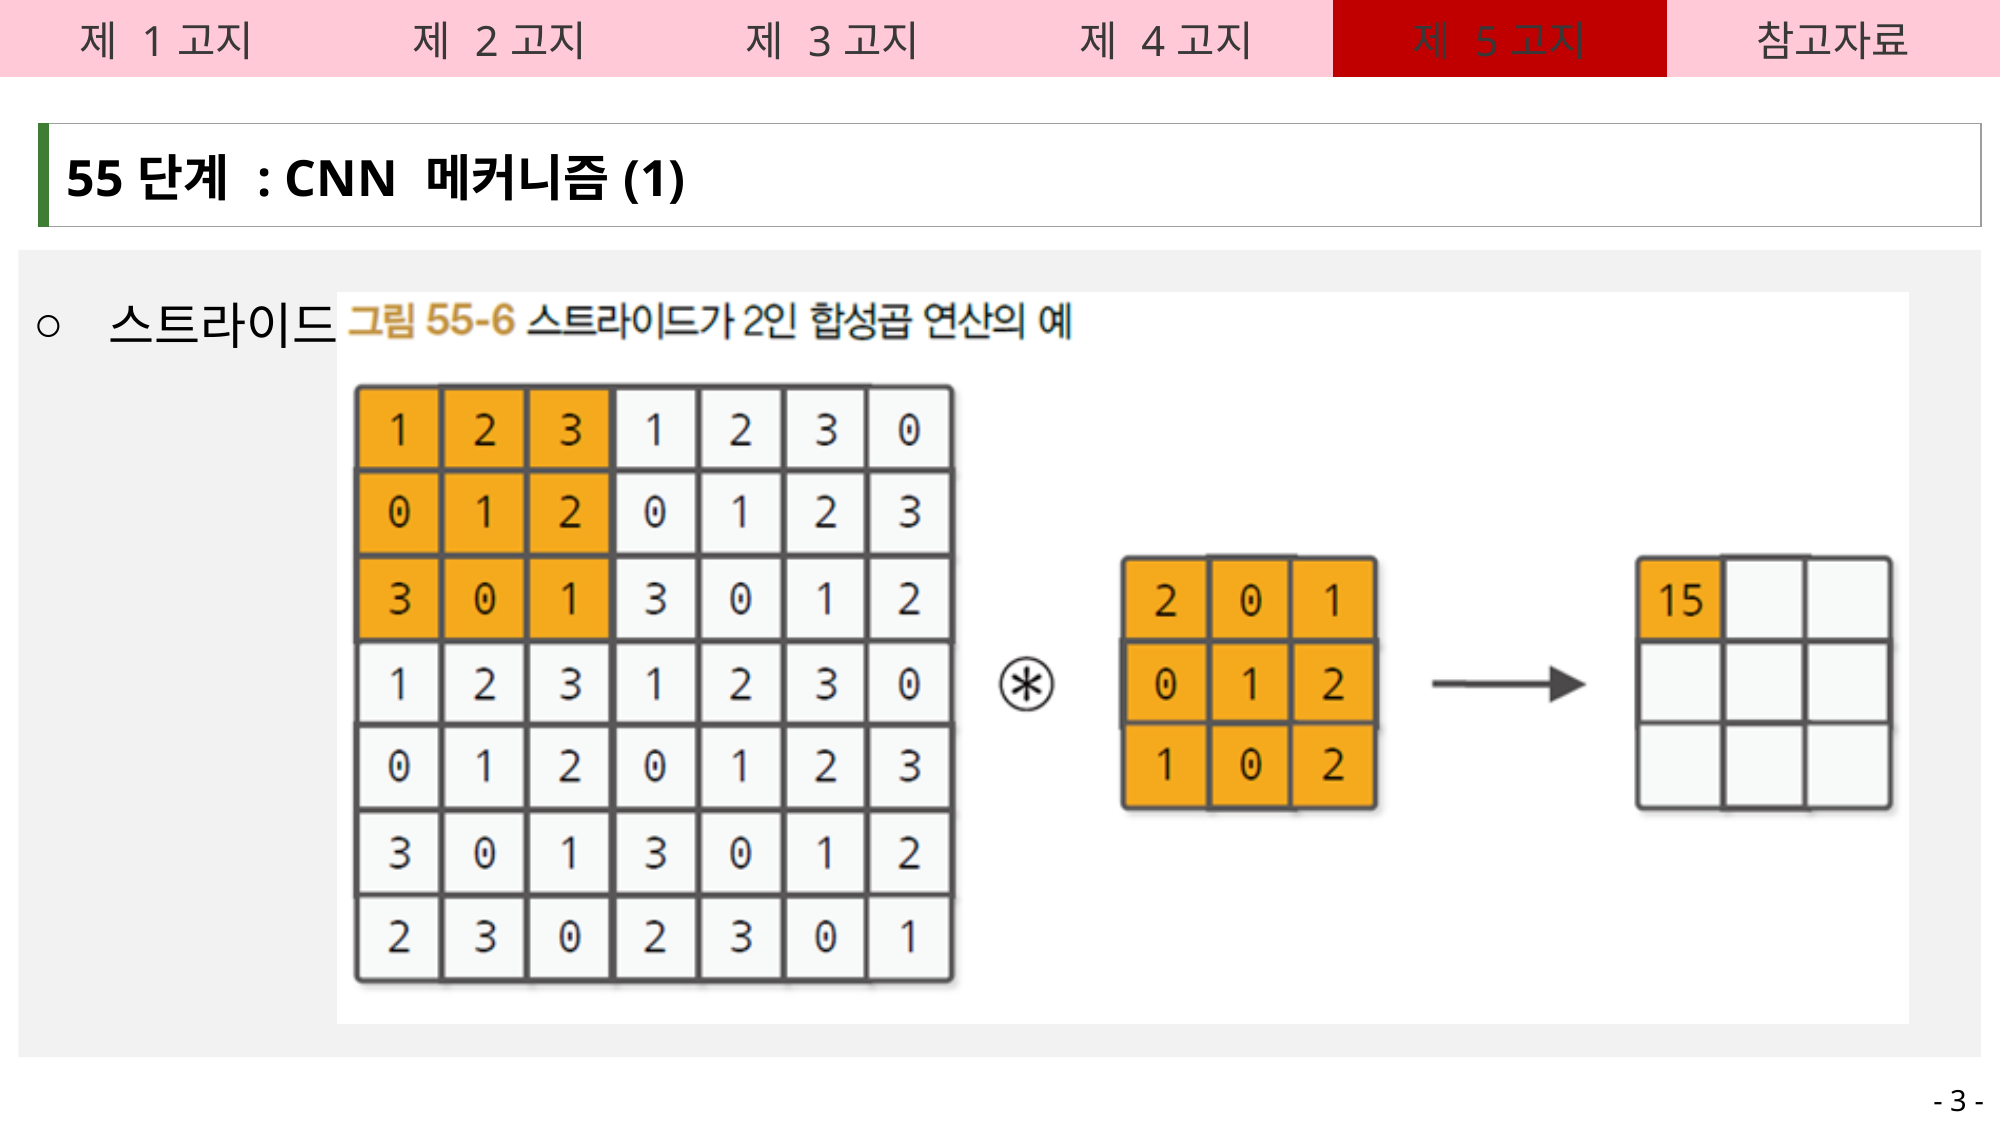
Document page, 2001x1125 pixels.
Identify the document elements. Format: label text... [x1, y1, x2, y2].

table_header 제 2고지 [333, 0, 667, 77]
text_box 스트라이드 [18, 249, 1981, 1058]
picture [337, 292, 1909, 1024]
text_box - 3 - [1918, 1074, 2000, 1125]
table_header 제 3고지 [667, 0, 1000, 77]
table_header 참고자료 [1667, 0, 2000, 77]
table_header 제 5고지 [1333, 0, 1667, 77]
table_header 제 4고지 [1000, 0, 1333, 77]
table_header 제 1고지 [0, 0, 333, 77]
table_header 55단계 : CNN 메커니즘(1) [49, 124, 1980, 226]
